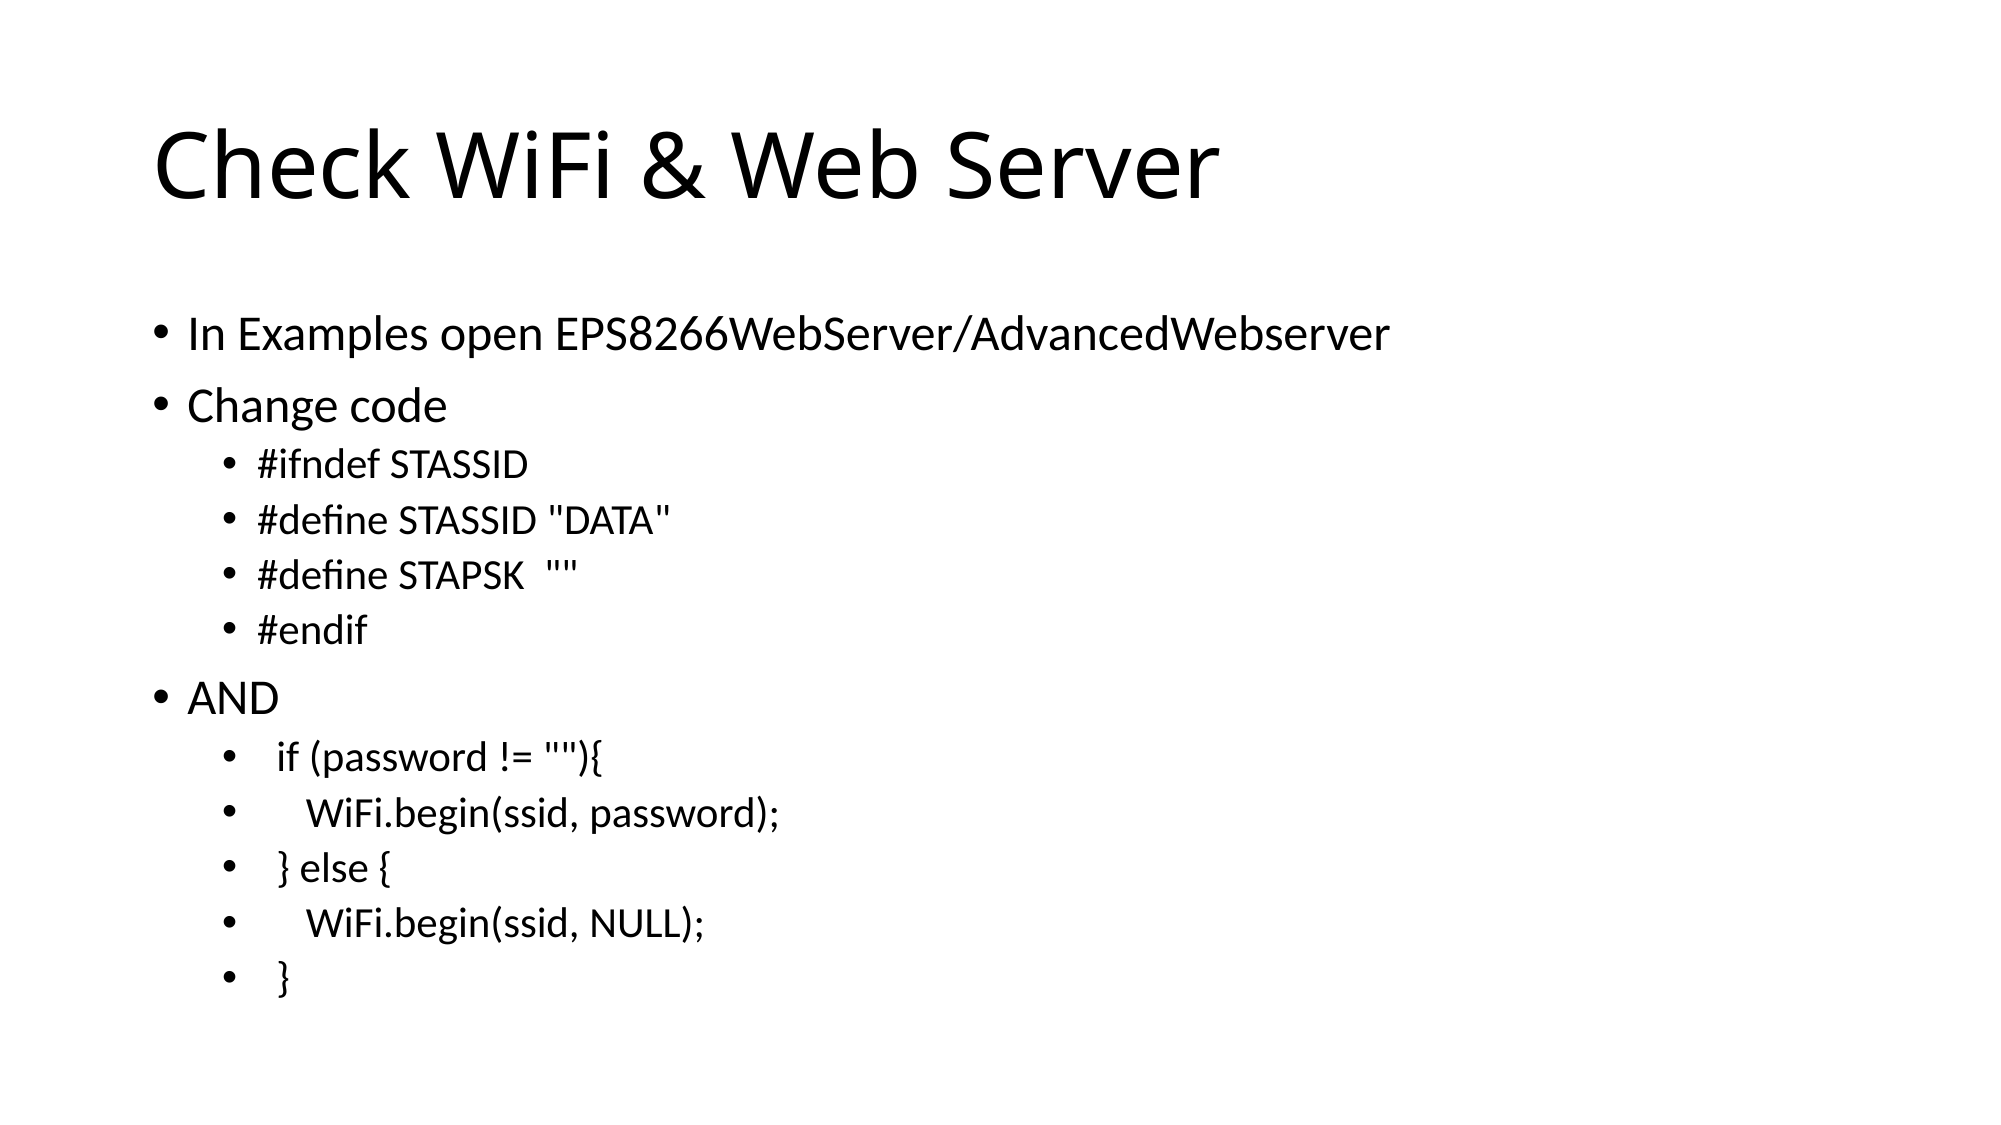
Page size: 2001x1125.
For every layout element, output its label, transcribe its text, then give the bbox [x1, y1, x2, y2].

title Check WiFi & Web Server [137, 59, 1863, 278]
list In Examples open EPS8266WebServer/AdvancedWebserver Change code #ifndef STASSID #define STASSID "DATA" #define STAPSK "" #endif AND if (password != ""){ WiFi.begin(ssid, password); } else { WiFi.begin(ssid, NULL); } [137, 299, 1863, 1014]
